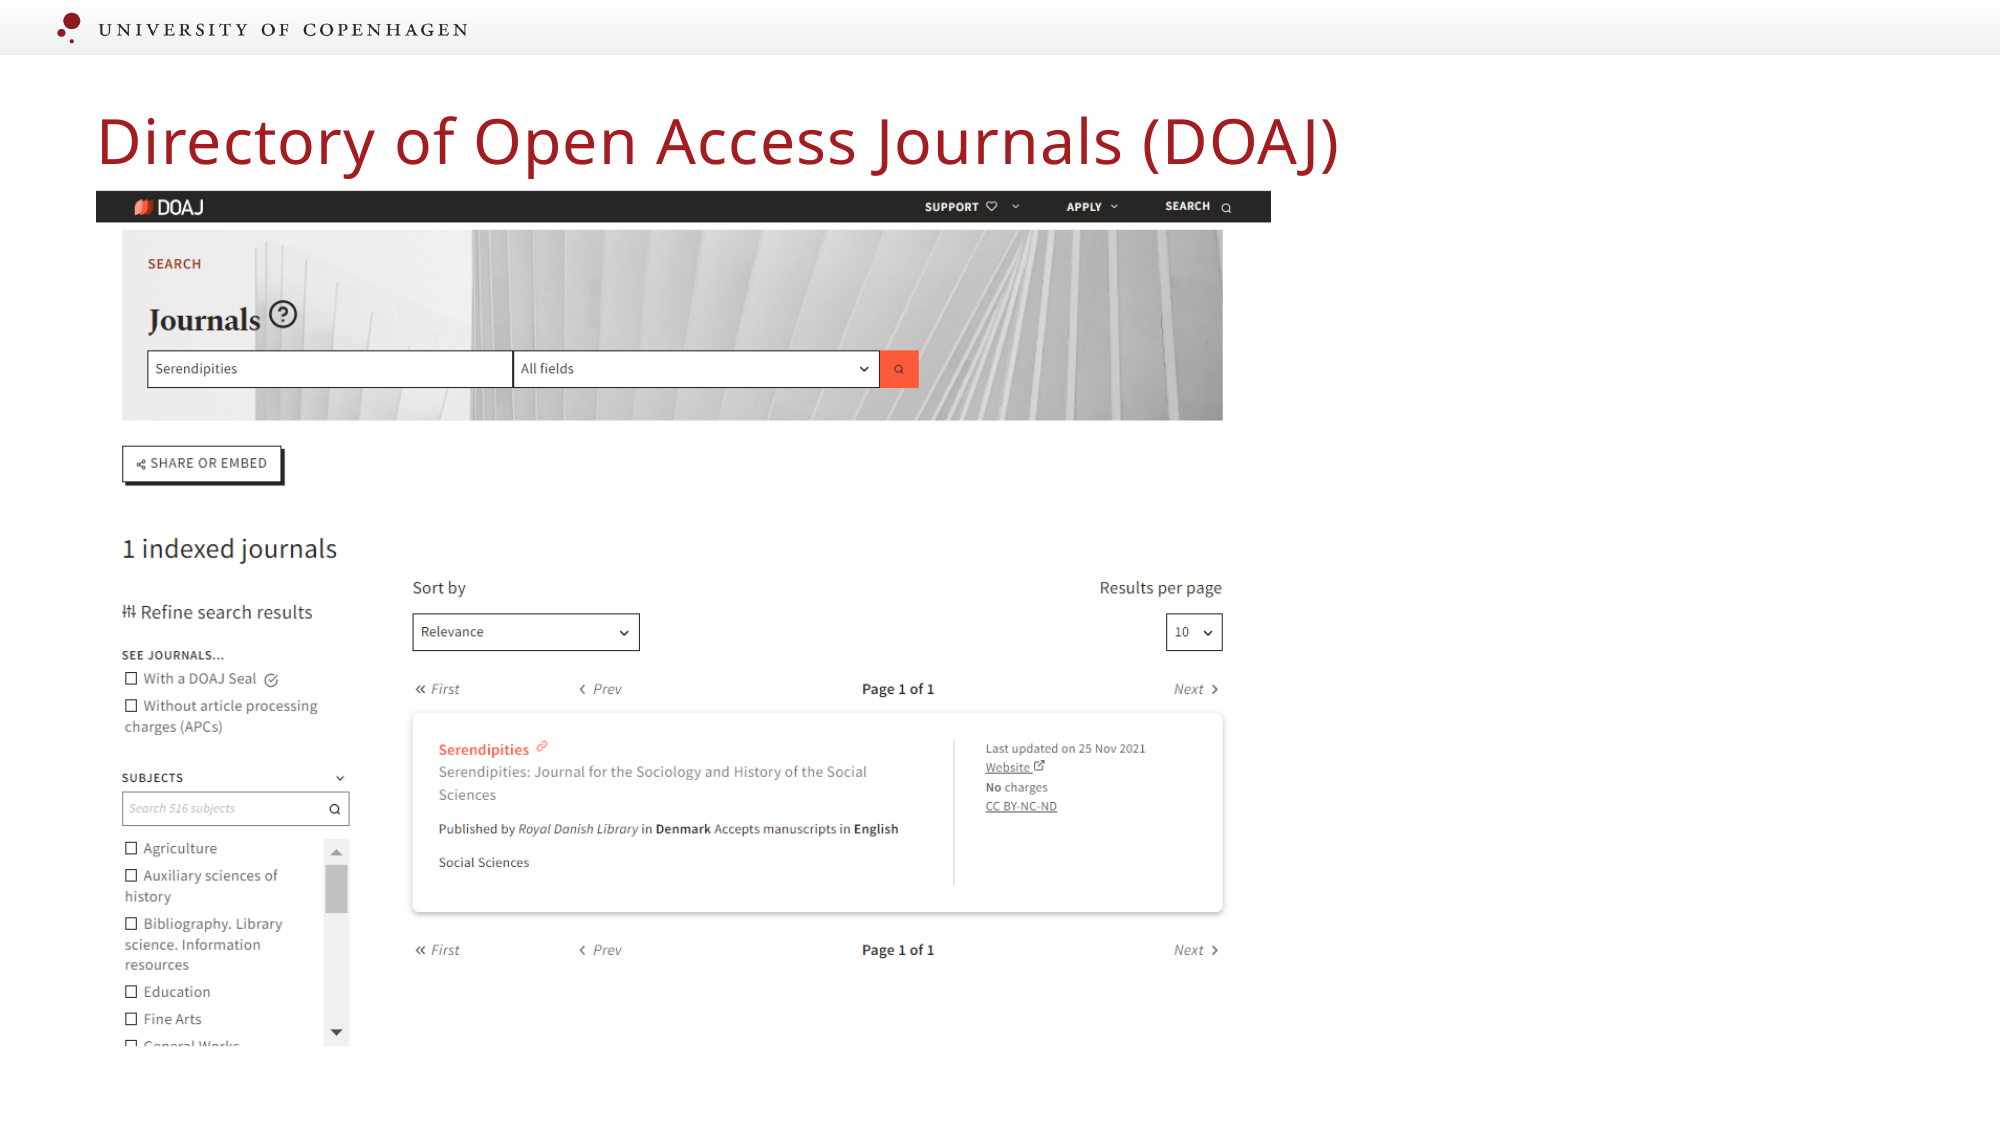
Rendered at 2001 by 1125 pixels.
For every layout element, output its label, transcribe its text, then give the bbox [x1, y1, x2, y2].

title Directory of Open Access Journals (DOAJ) [96, 101, 1904, 244]
picture [96, 190, 1271, 1064]
picture [92, 15, 475, 42]
